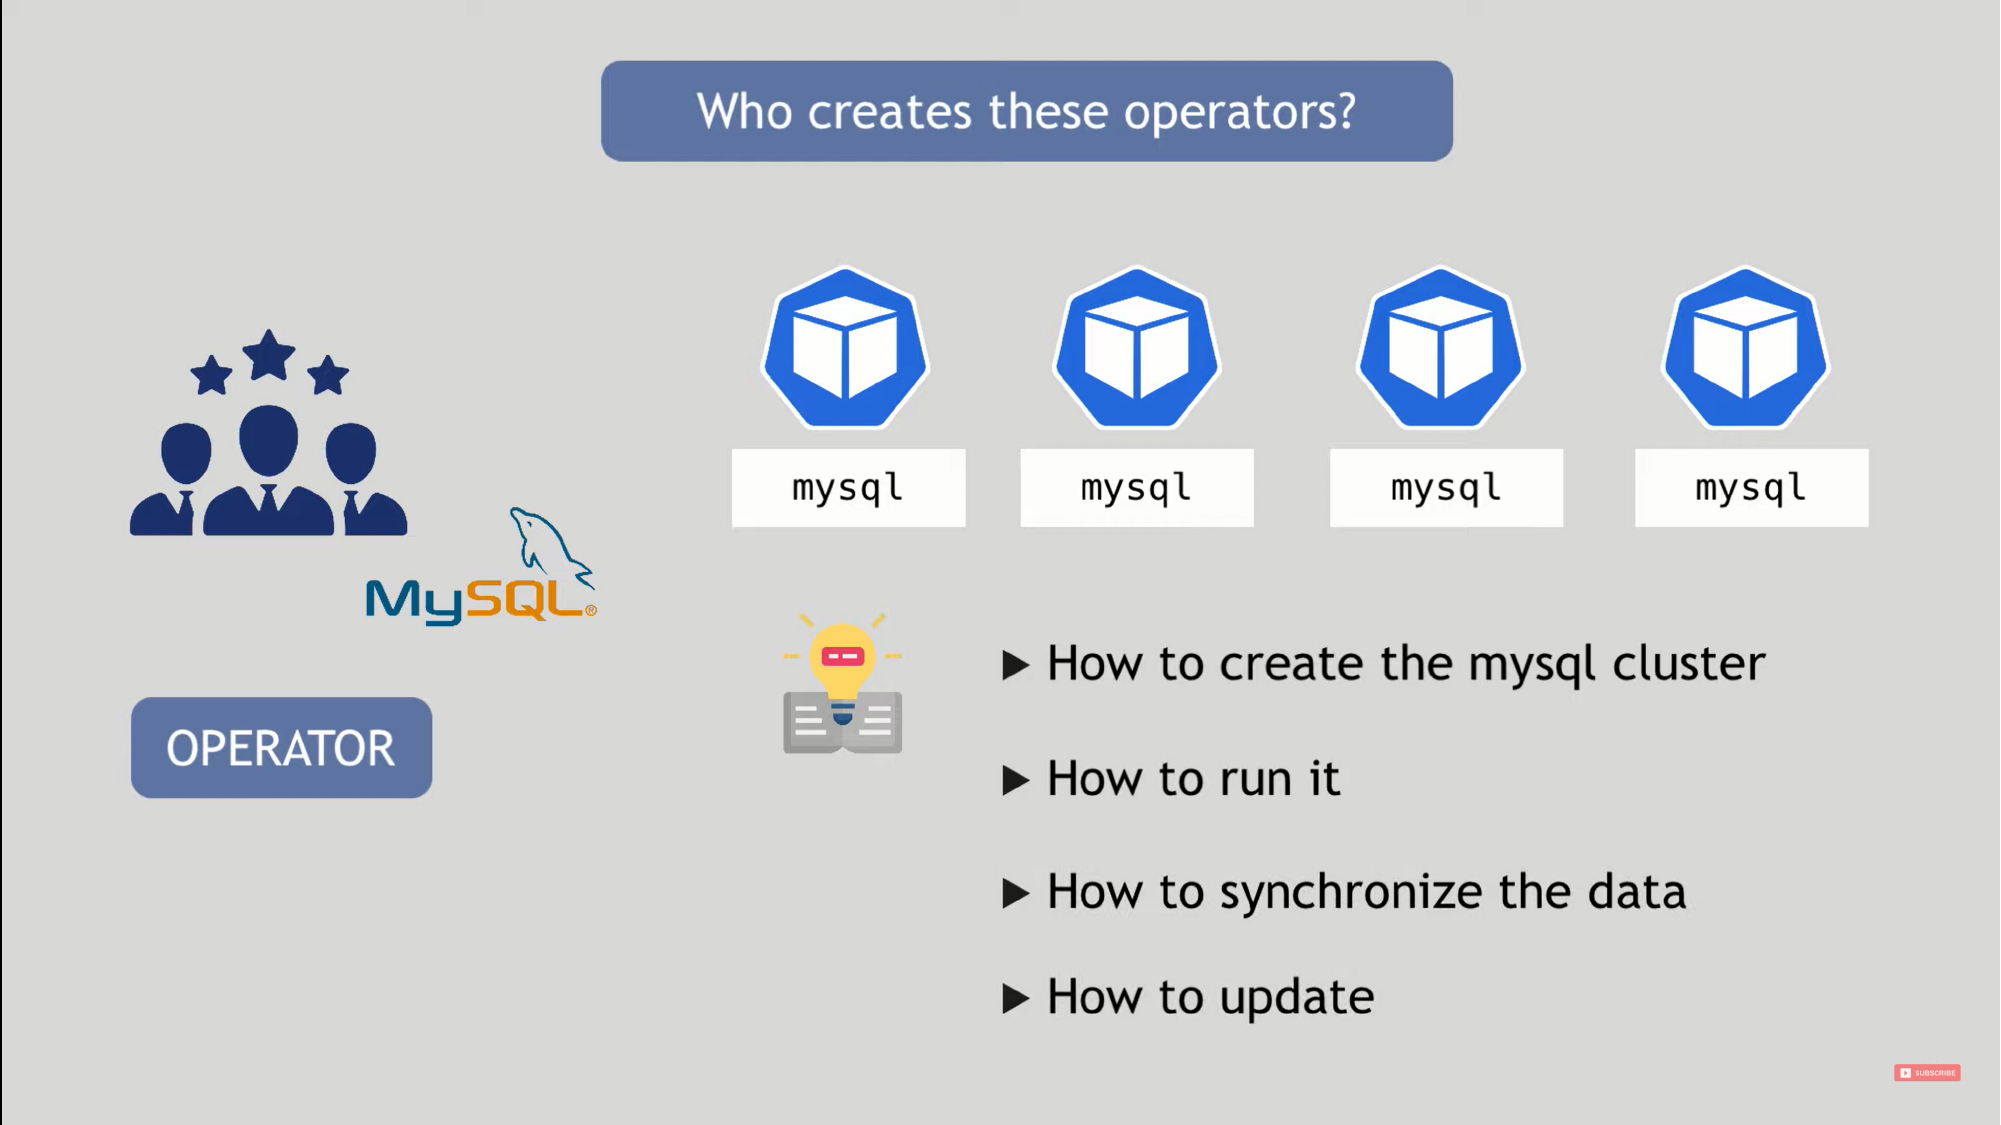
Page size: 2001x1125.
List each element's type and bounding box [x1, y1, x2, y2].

list [0, 0, 2000, 1125]
